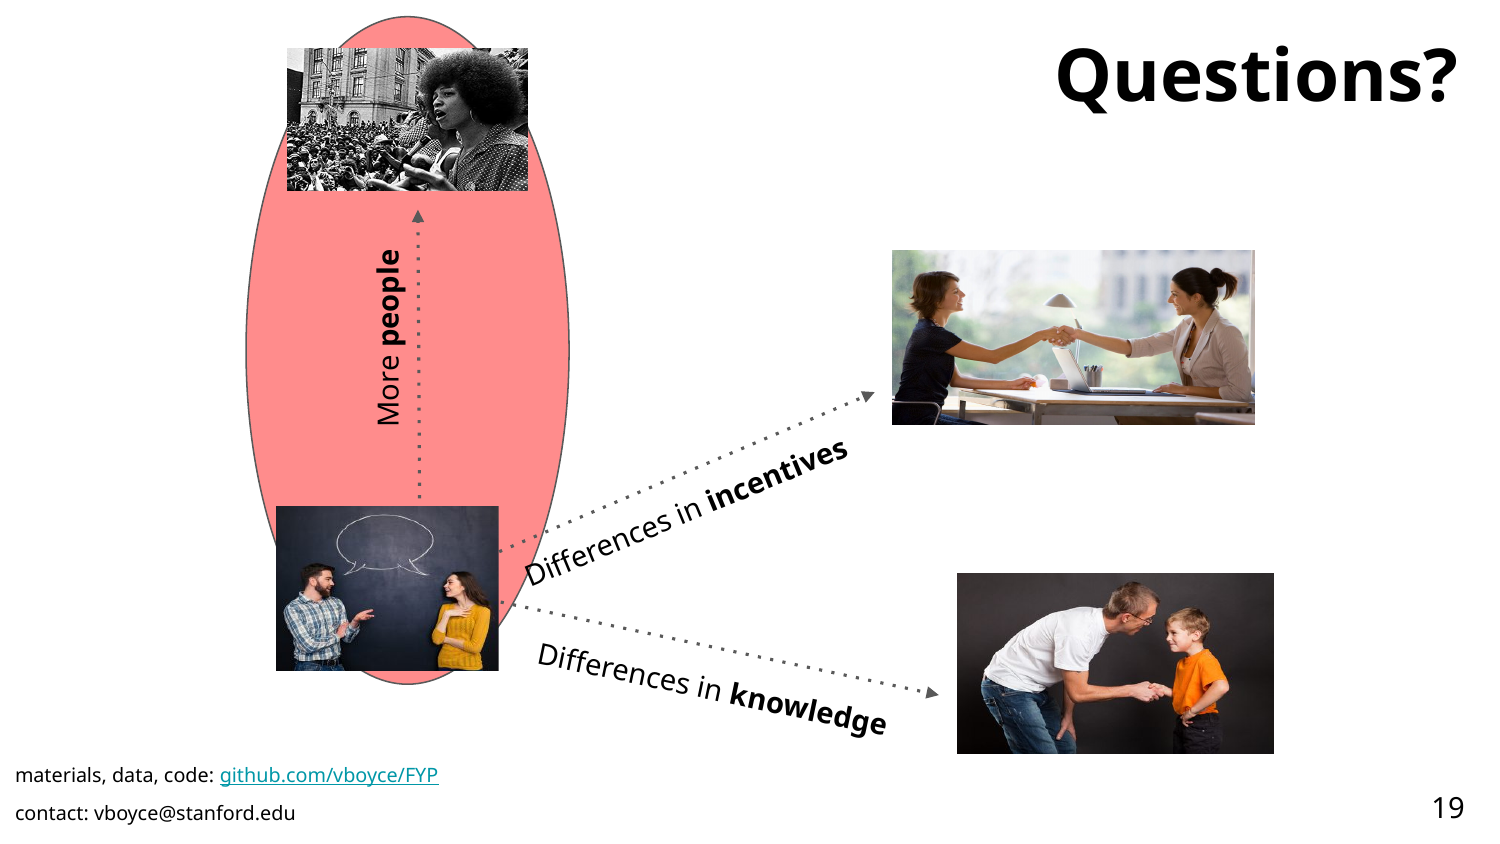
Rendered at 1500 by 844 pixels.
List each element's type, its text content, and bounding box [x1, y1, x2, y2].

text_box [418, 249, 1255, 571]
text_box [382, 680, 404, 685]
picture [287, 47, 528, 191]
list Questions? [1013, 0, 1500, 108]
slide_number ‹#› [1389, 773, 1480, 839]
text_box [409, 572, 1274, 777]
list materials, data, code: github.com/vboyce/FYP contact: vboyce@stanford.edu [0, 733, 1154, 842]
text_box More people [354, 220, 412, 443]
picture [275, 505, 499, 671]
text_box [417, 209, 421, 249]
text_box [246, 137, 562, 526]
text_box [341, 16, 474, 46]
